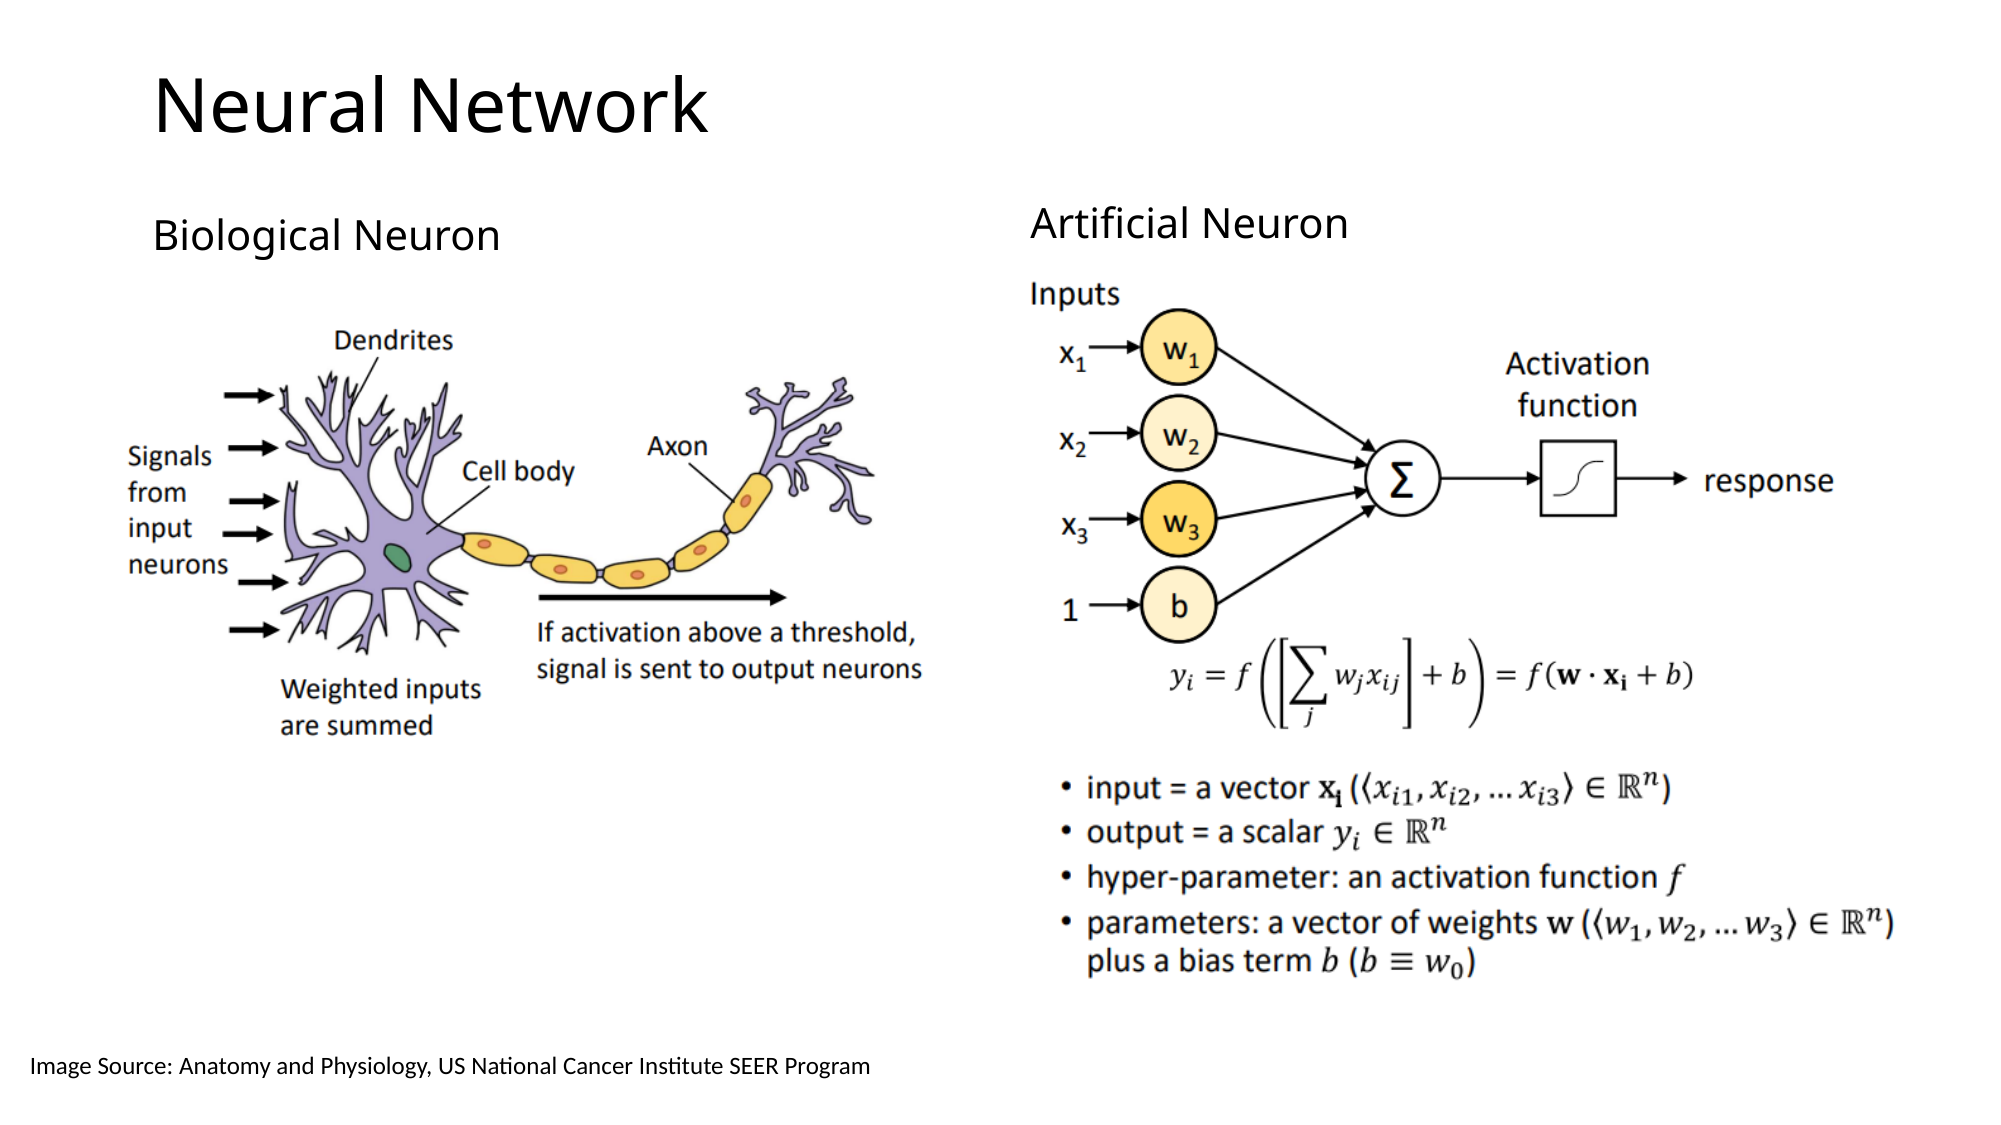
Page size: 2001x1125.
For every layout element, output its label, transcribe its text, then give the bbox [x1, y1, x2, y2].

picture [1015, 760, 1962, 994]
text_box Image Source: Anatomy and Physiology, US National Cancer Institute SEER Program [15, 1042, 888, 1088]
text_box Artificial Neuron [1015, 195, 1714, 265]
picture [85, 321, 960, 757]
picture [1015, 265, 1863, 736]
text_box Neural Network [137, 59, 766, 157]
text_box Biological Neuron [137, 206, 836, 304]
